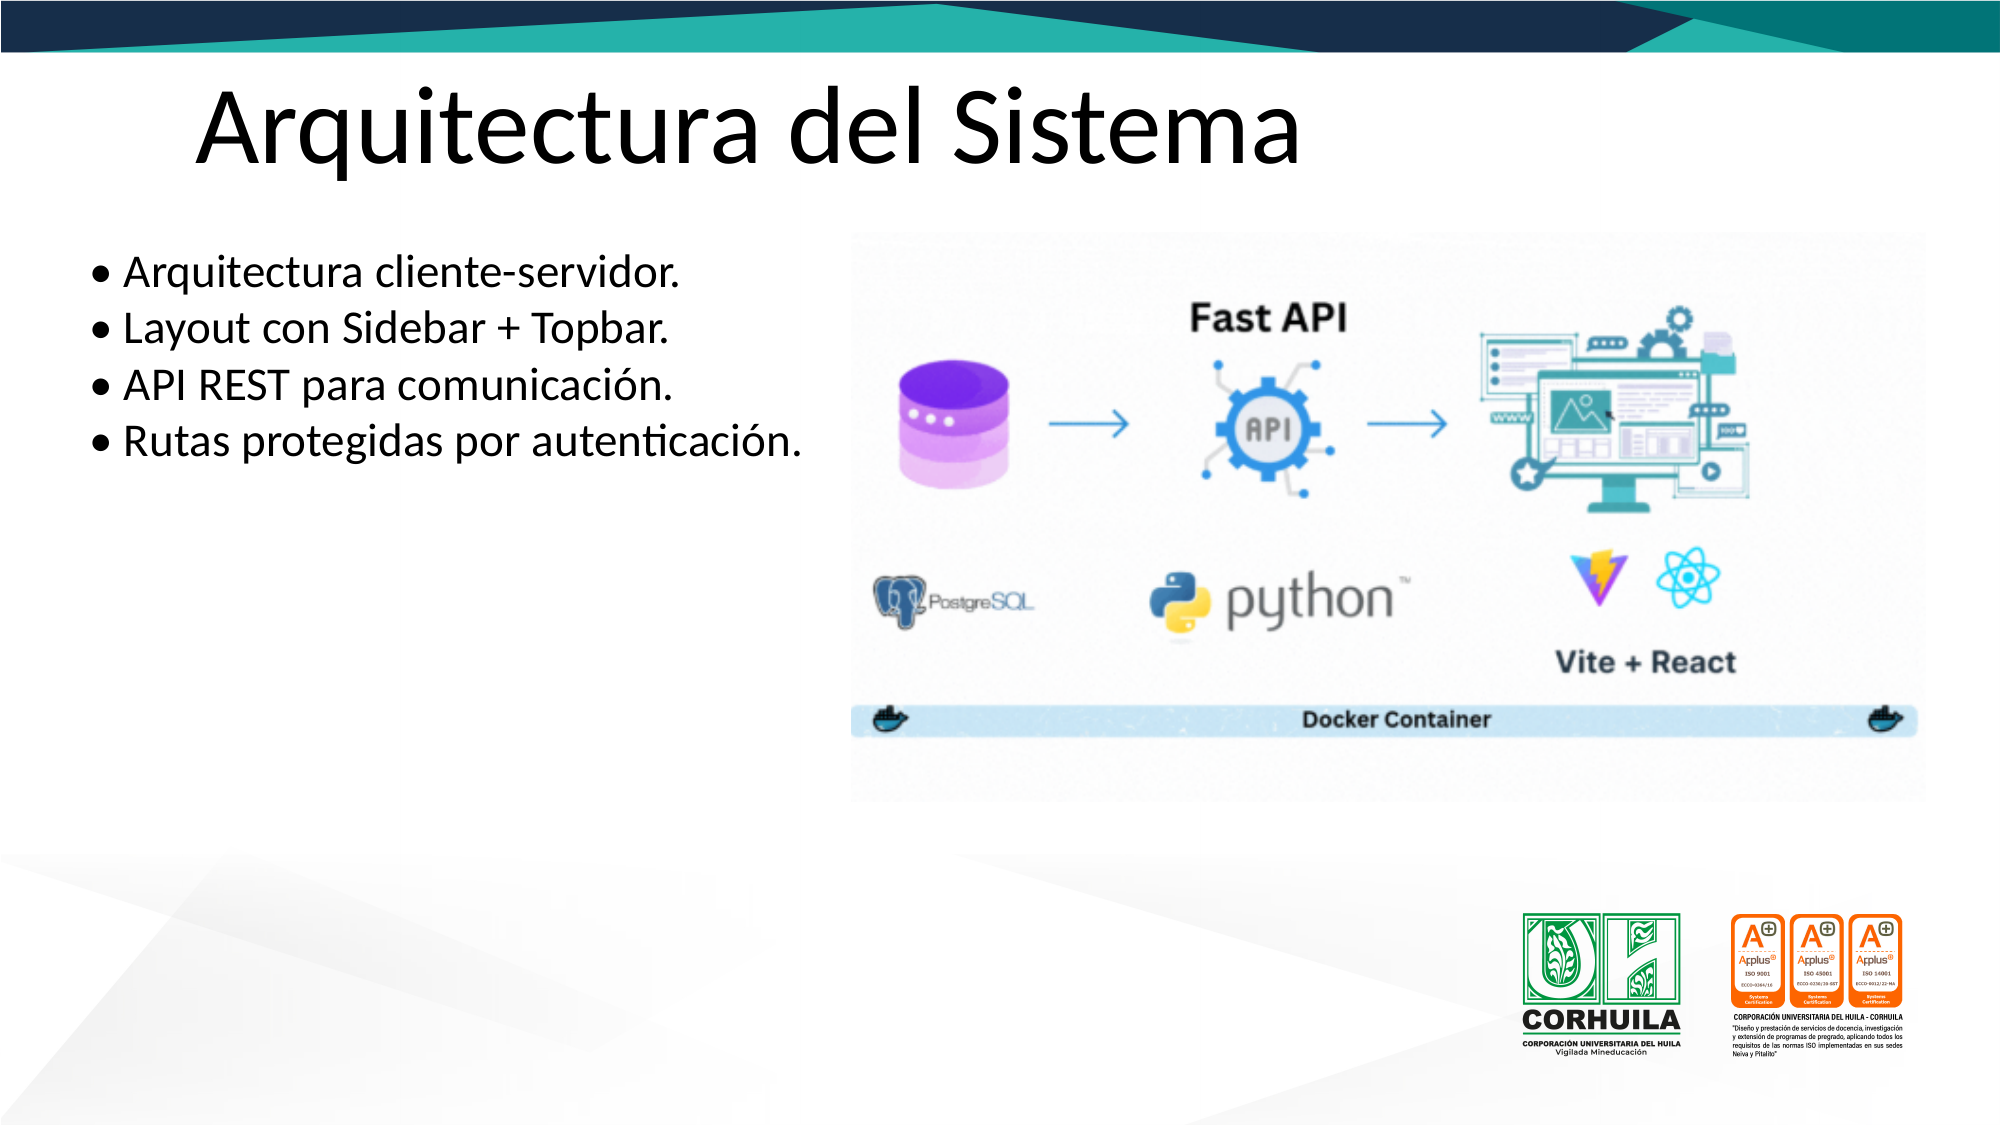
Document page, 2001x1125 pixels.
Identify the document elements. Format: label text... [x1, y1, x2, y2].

text_box • Arquitectura cliente-servidor. • Layout con Sidebar + Topbar. • API REST para comunicación. • Rutas protegidas por autenticación. [74, 232, 849, 474]
picture [0, 0, 2000, 1125]
text_box Arquitectura del Sistema [74, 45, 1425, 232]
